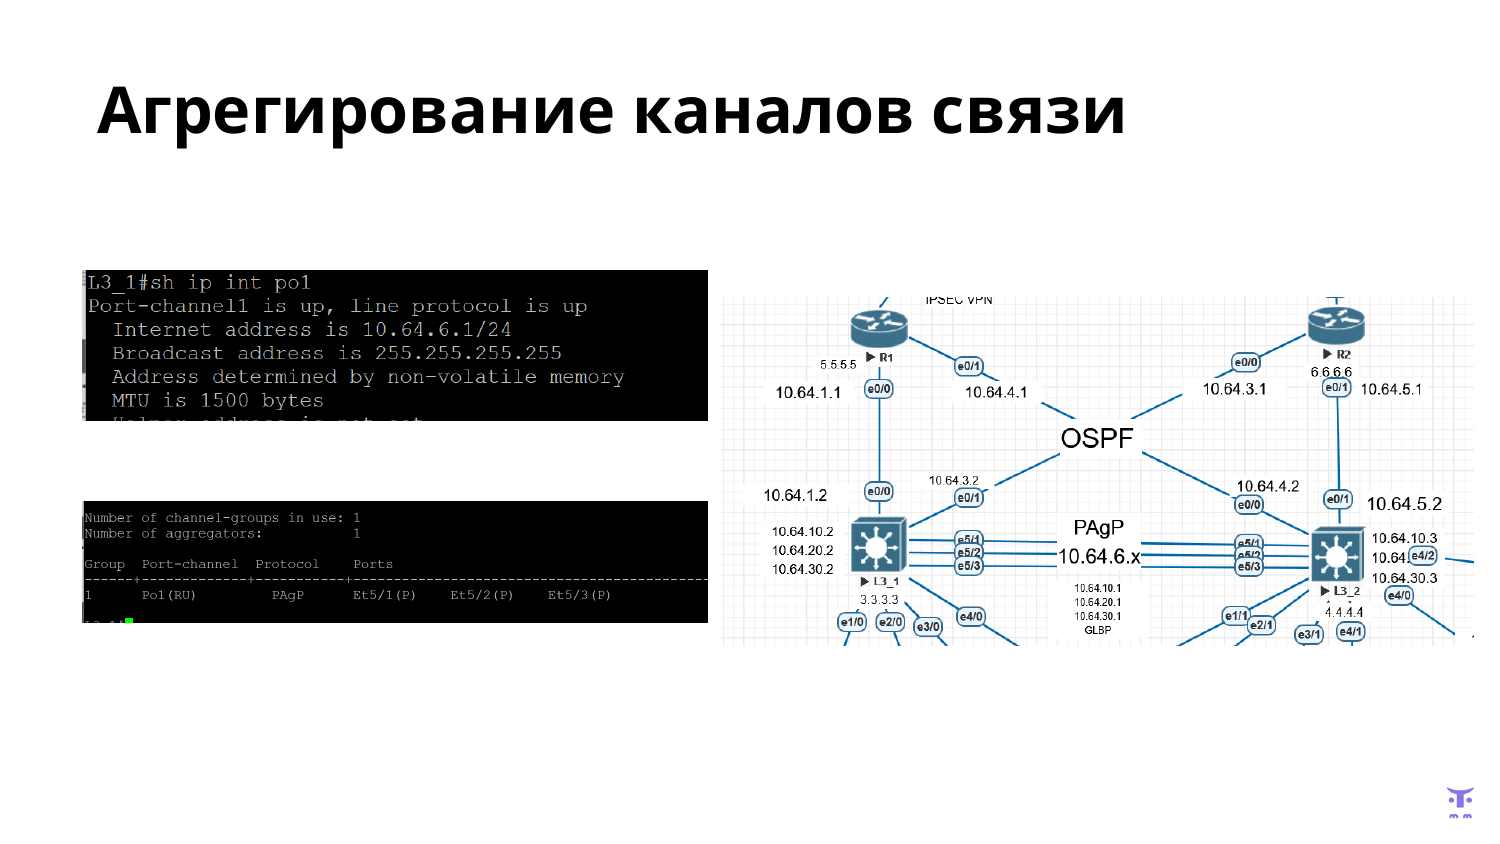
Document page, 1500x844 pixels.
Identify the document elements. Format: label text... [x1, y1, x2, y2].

title Агрегирование каналов связи [82, 54, 1480, 234]
picture [0, 0, 1500, 844]
